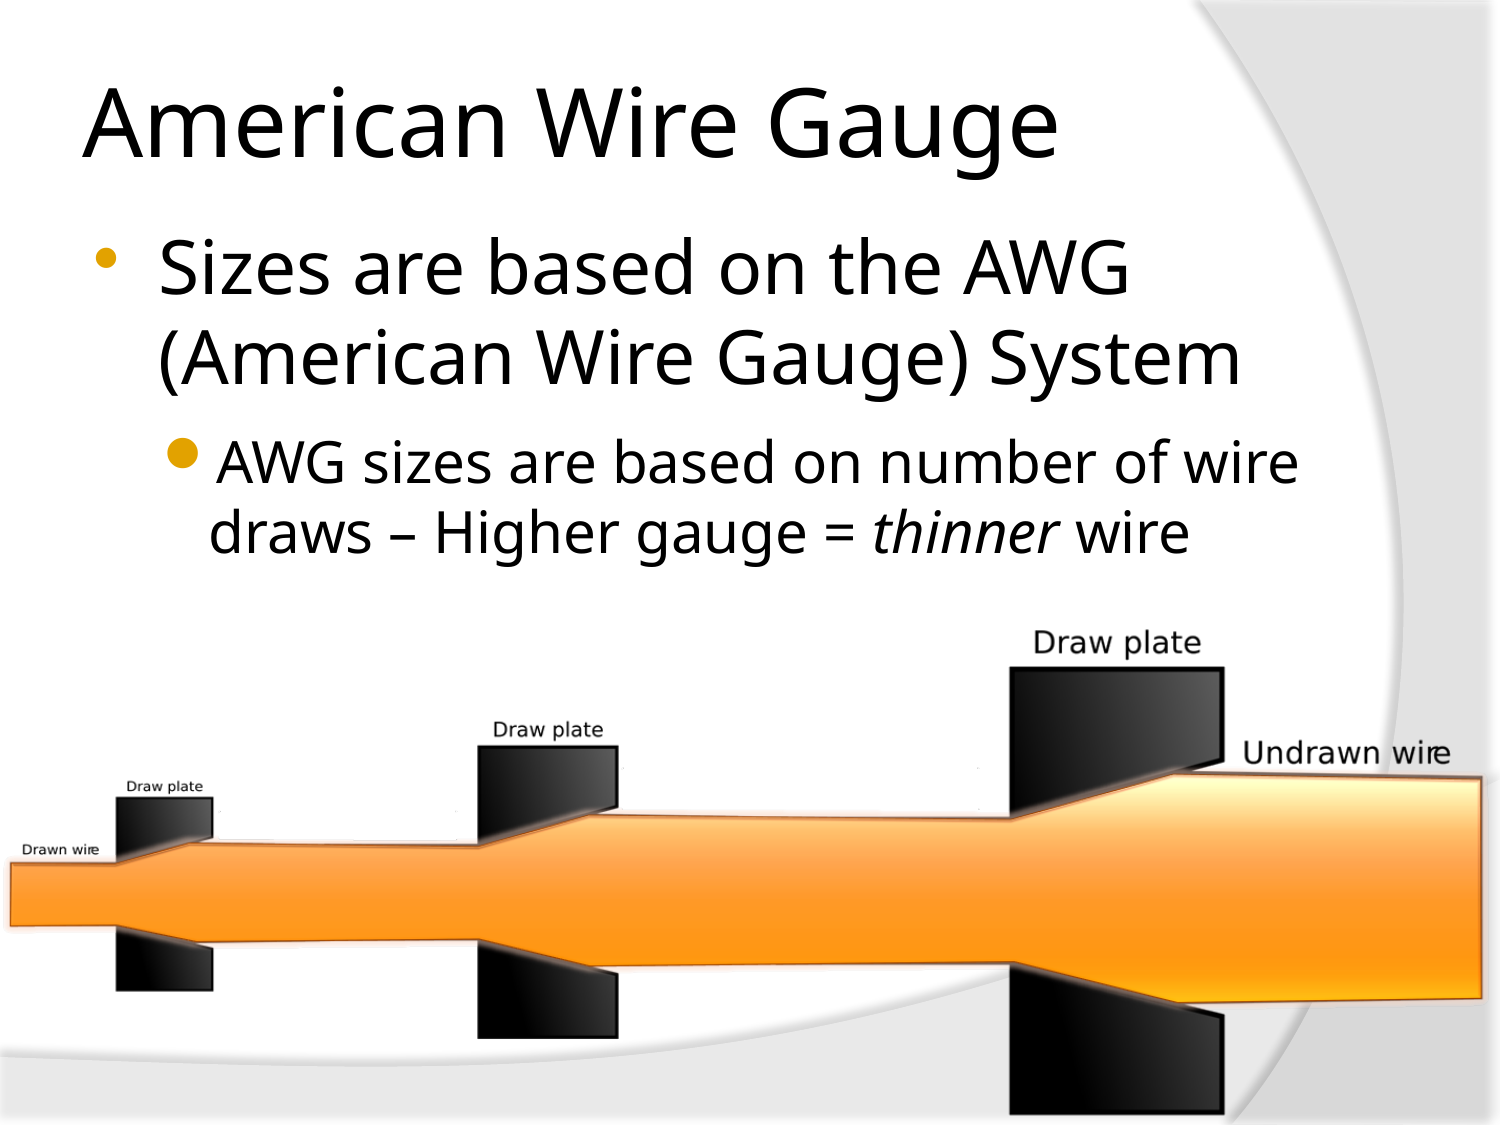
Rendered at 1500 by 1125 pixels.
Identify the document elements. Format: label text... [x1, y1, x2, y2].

list Sizes are based on the AWG (American Wire Gauge) System AWG sizes are based on number of wire draws – Higher gauge = thinner wire [74, 212, 1469, 616]
title American Wire Gauge [74, 24, 1301, 212]
picture [0, 624, 1496, 1123]
